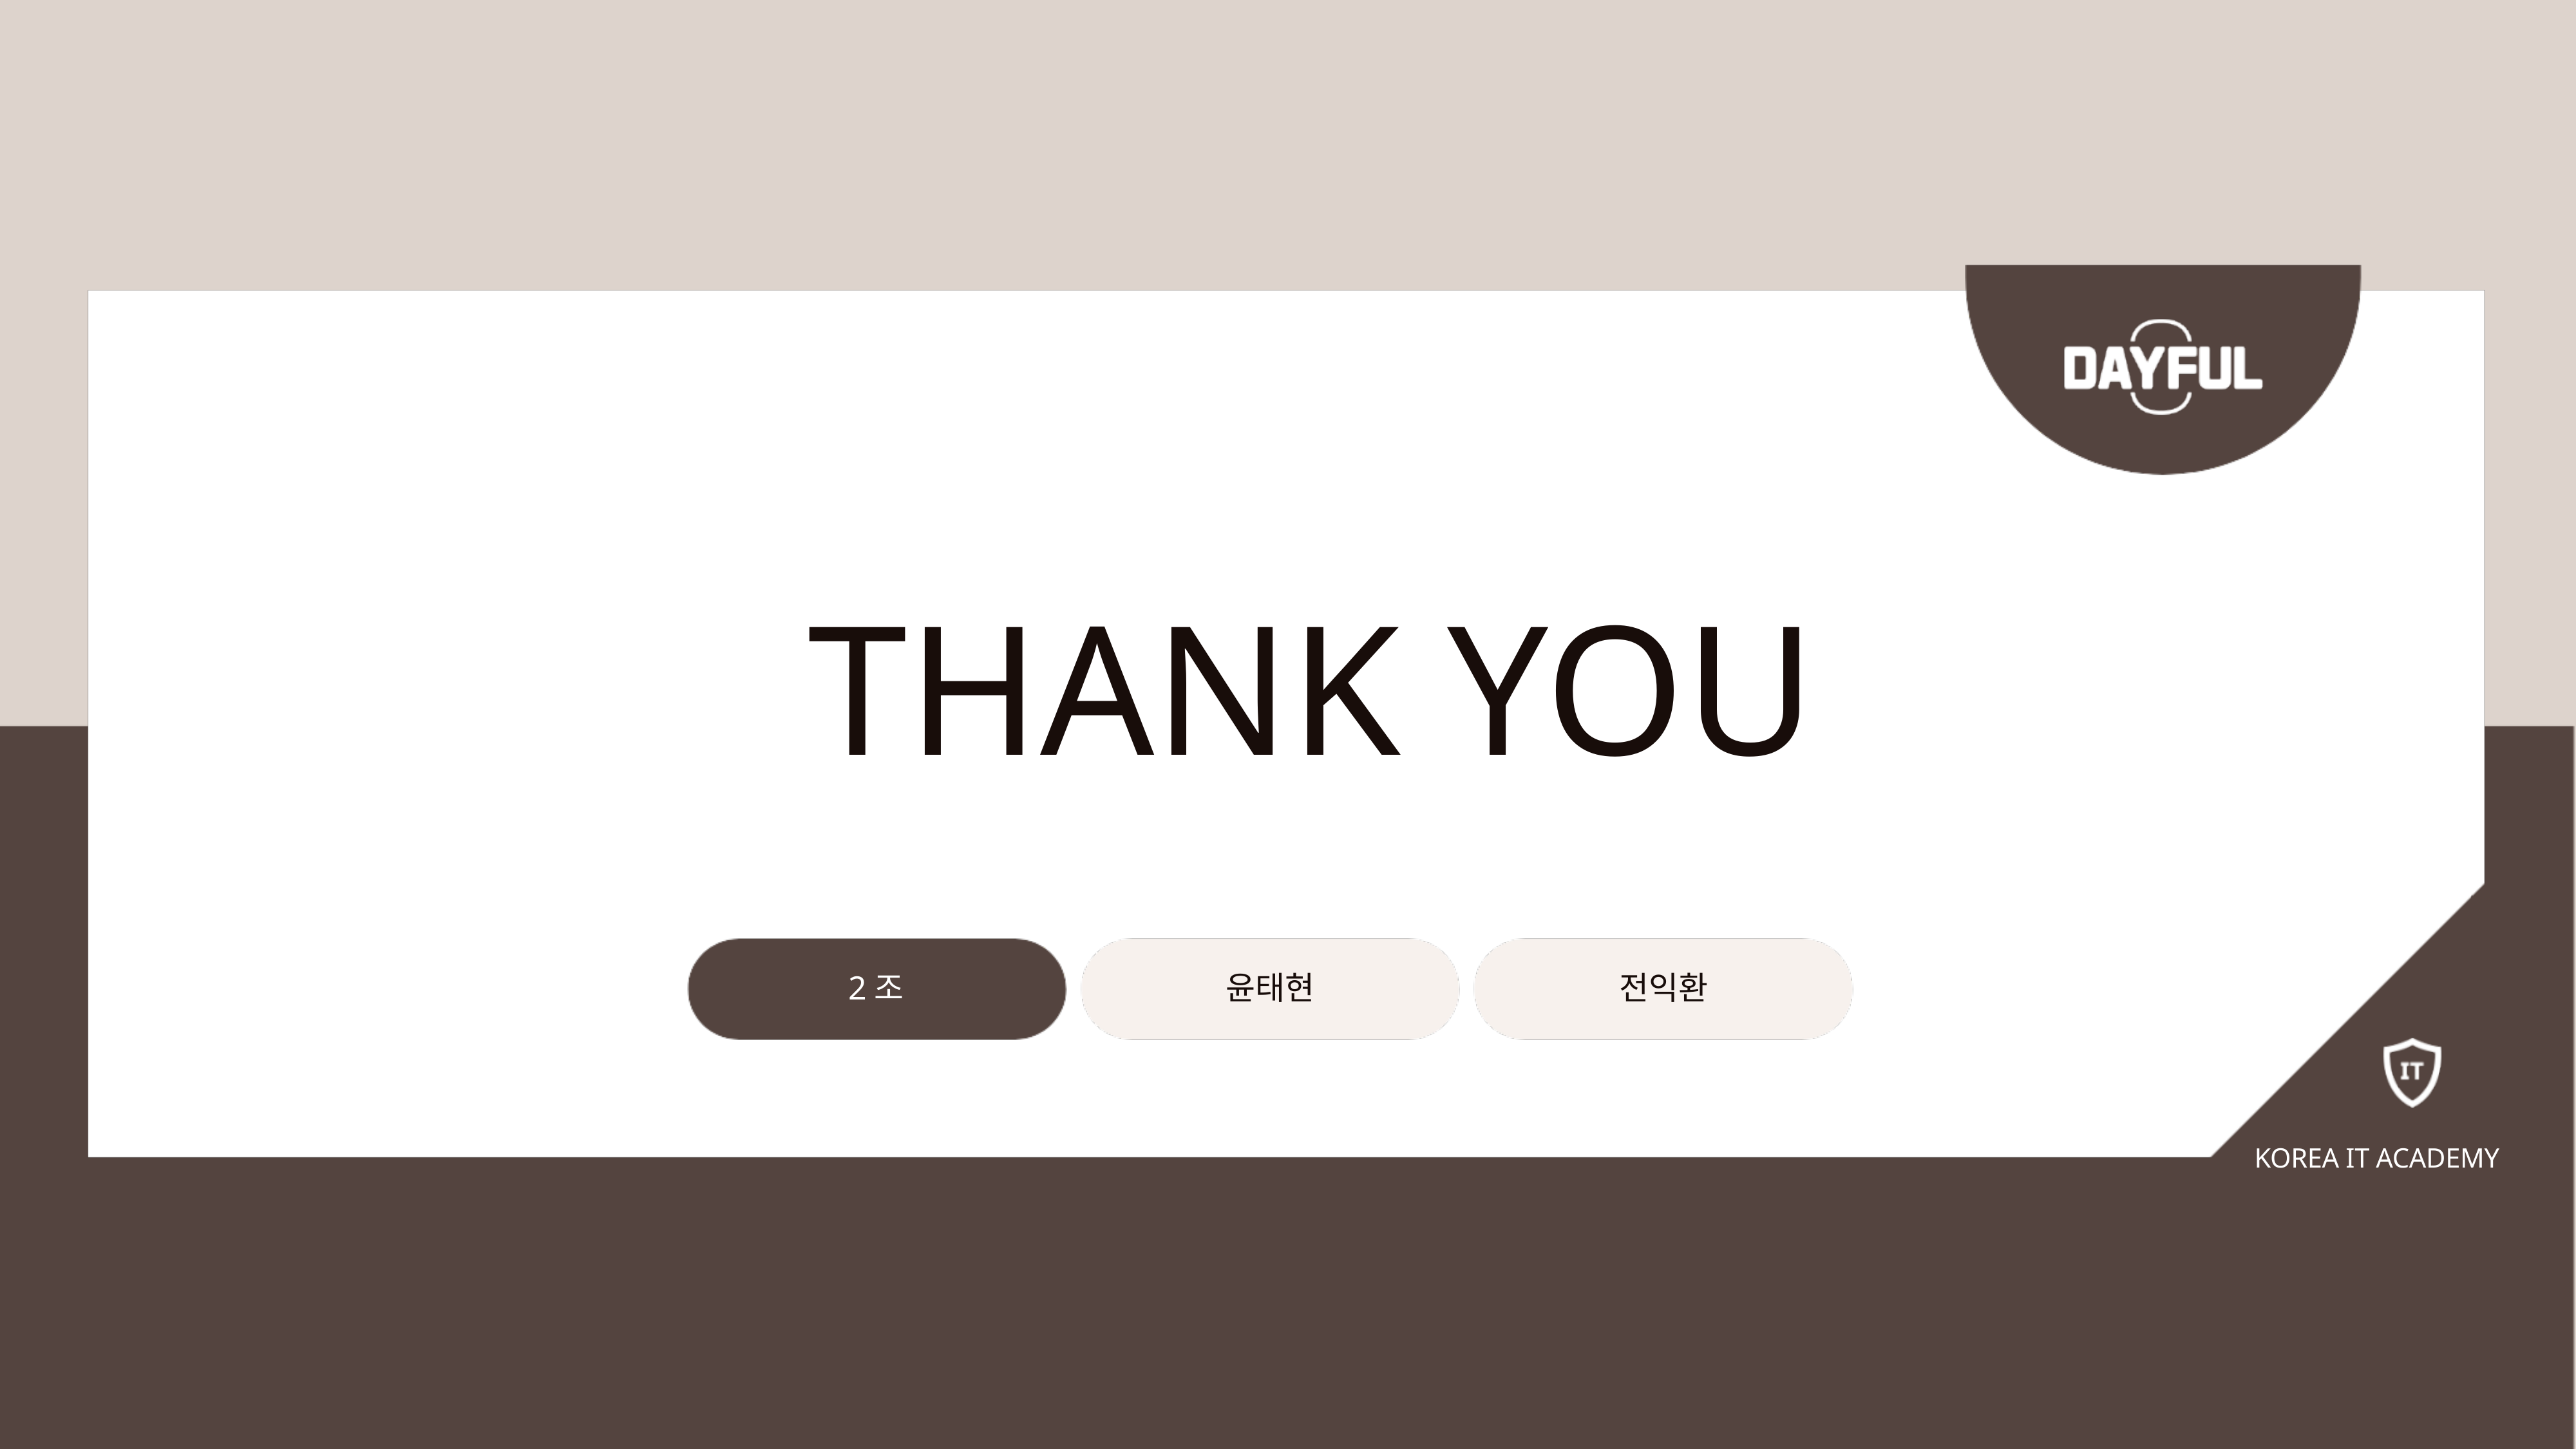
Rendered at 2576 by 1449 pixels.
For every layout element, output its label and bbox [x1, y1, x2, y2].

picture [0, 264, 2576, 1449]
